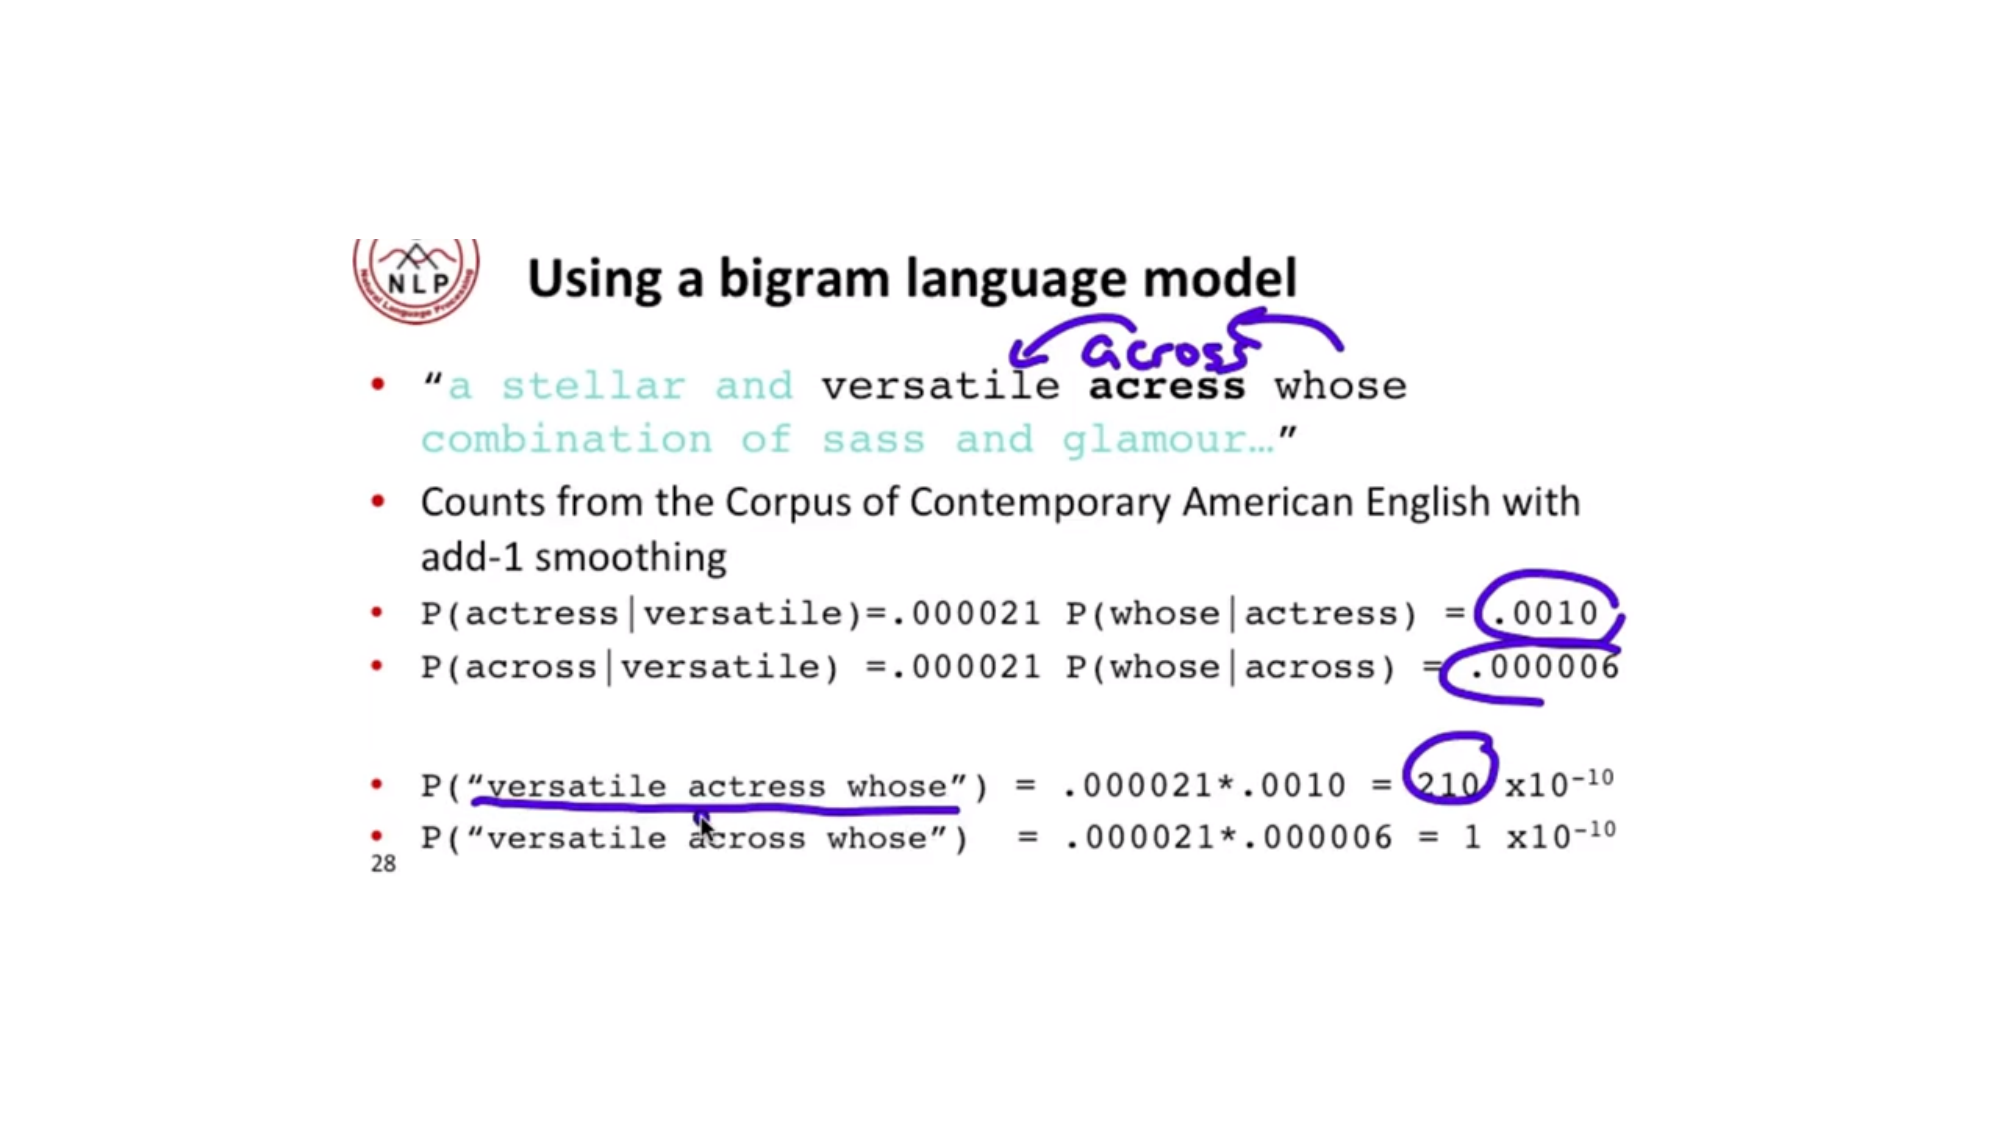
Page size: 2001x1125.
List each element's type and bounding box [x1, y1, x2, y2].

picture [351, 239, 1648, 886]
